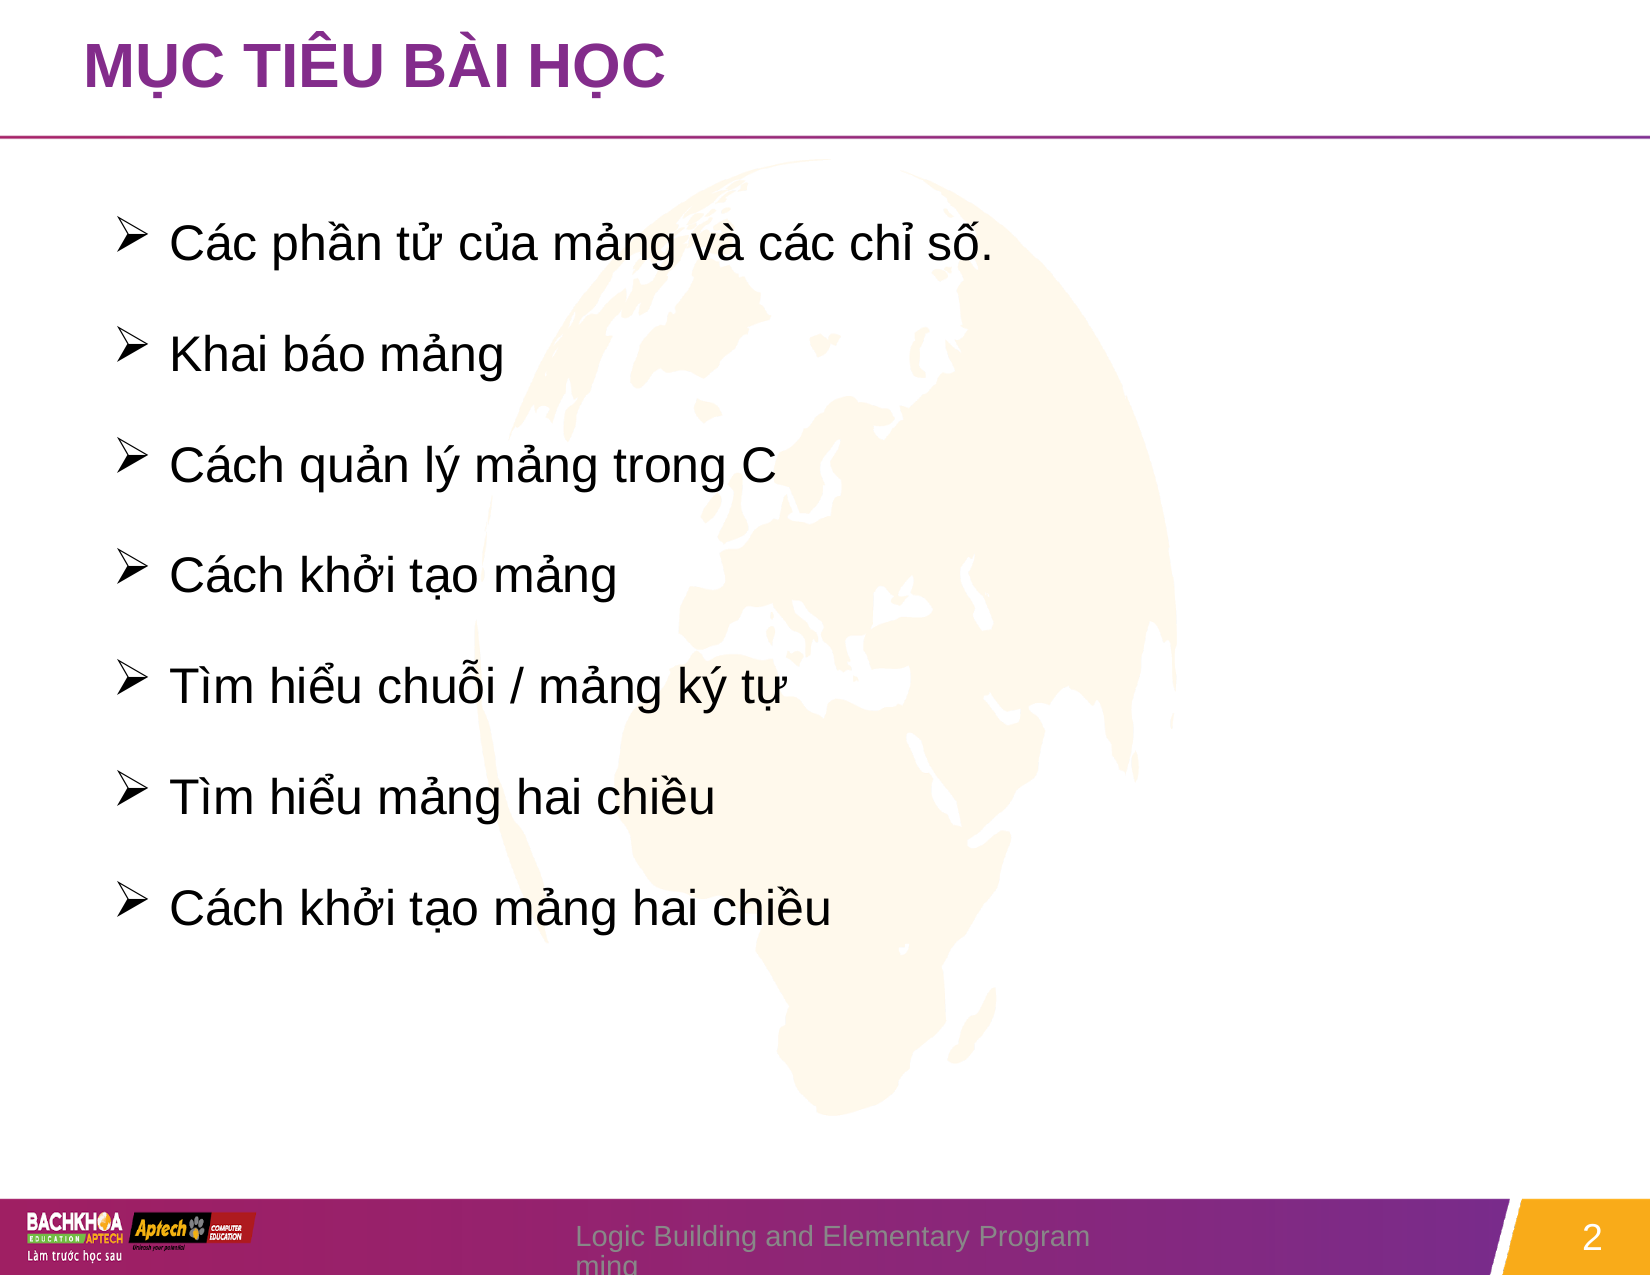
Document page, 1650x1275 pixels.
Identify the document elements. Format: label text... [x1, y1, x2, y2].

list Các phần tử của mảng và các chỉ số. Khai báo mảng Cách quản lý mảng trong C Cách khởi tạo mảng Tìm hiểu chuỗi / mảng ký tự Tìm hiểu mảng hai chiều Cách khởi tạo mảng hai chiều [68, 165, 1609, 1149]
picture [0, 0, 1650, 1275]
title MỤC TIÊU BÀI HỌC [68, 0, 1609, 135]
footer Logic Building and Elementary Programming [560, 1201, 1118, 1270]
slide_number 2 [1534, 1201, 1650, 1270]
